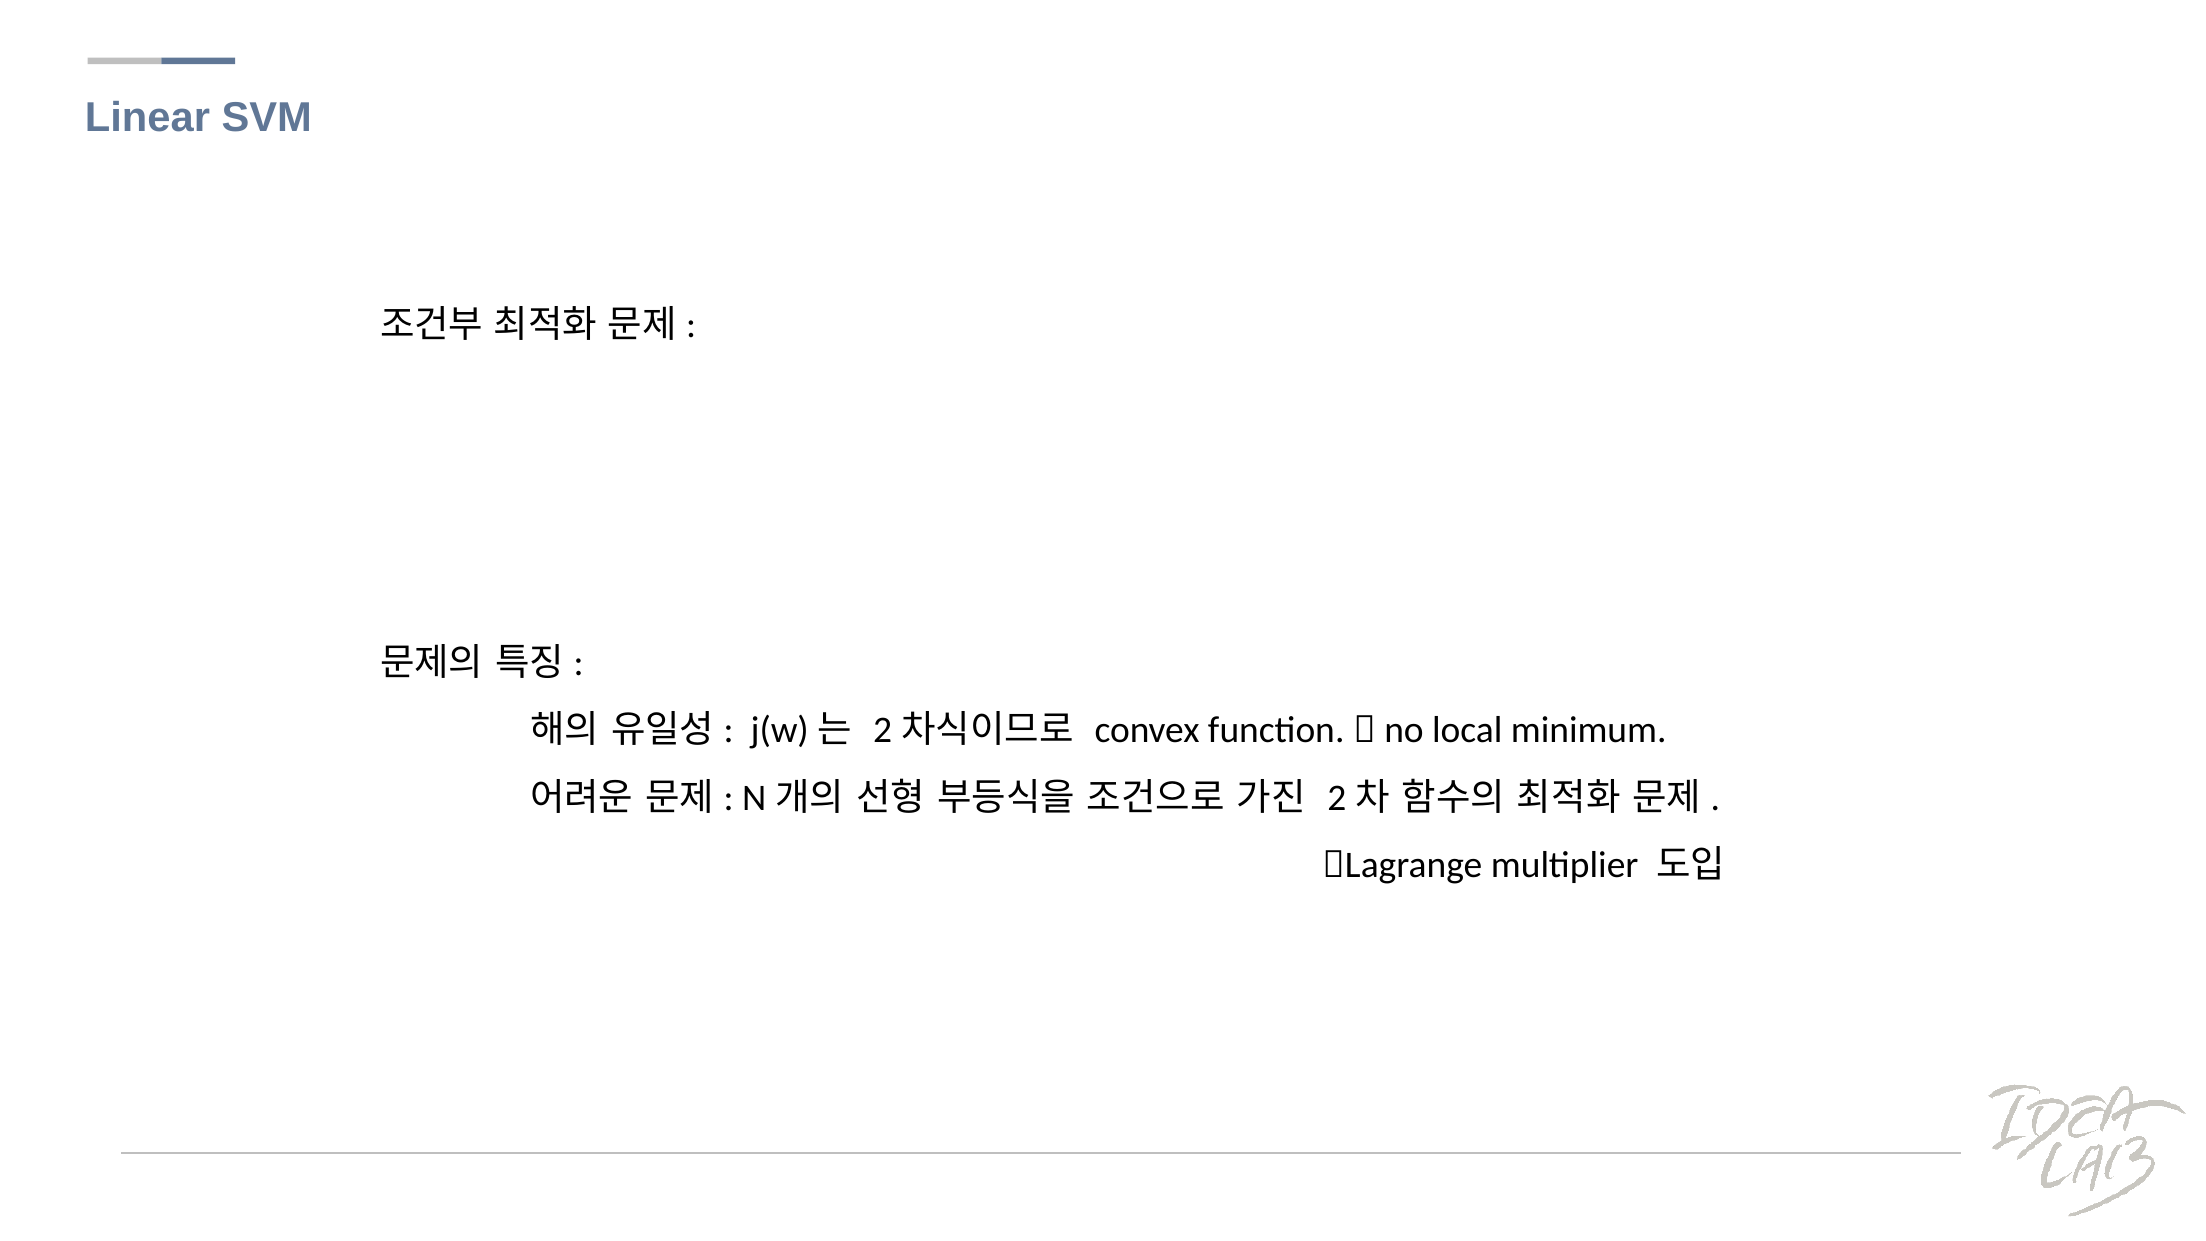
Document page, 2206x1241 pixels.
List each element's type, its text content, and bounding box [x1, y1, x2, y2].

text_box Linear SVM [70, 82, 903, 147]
